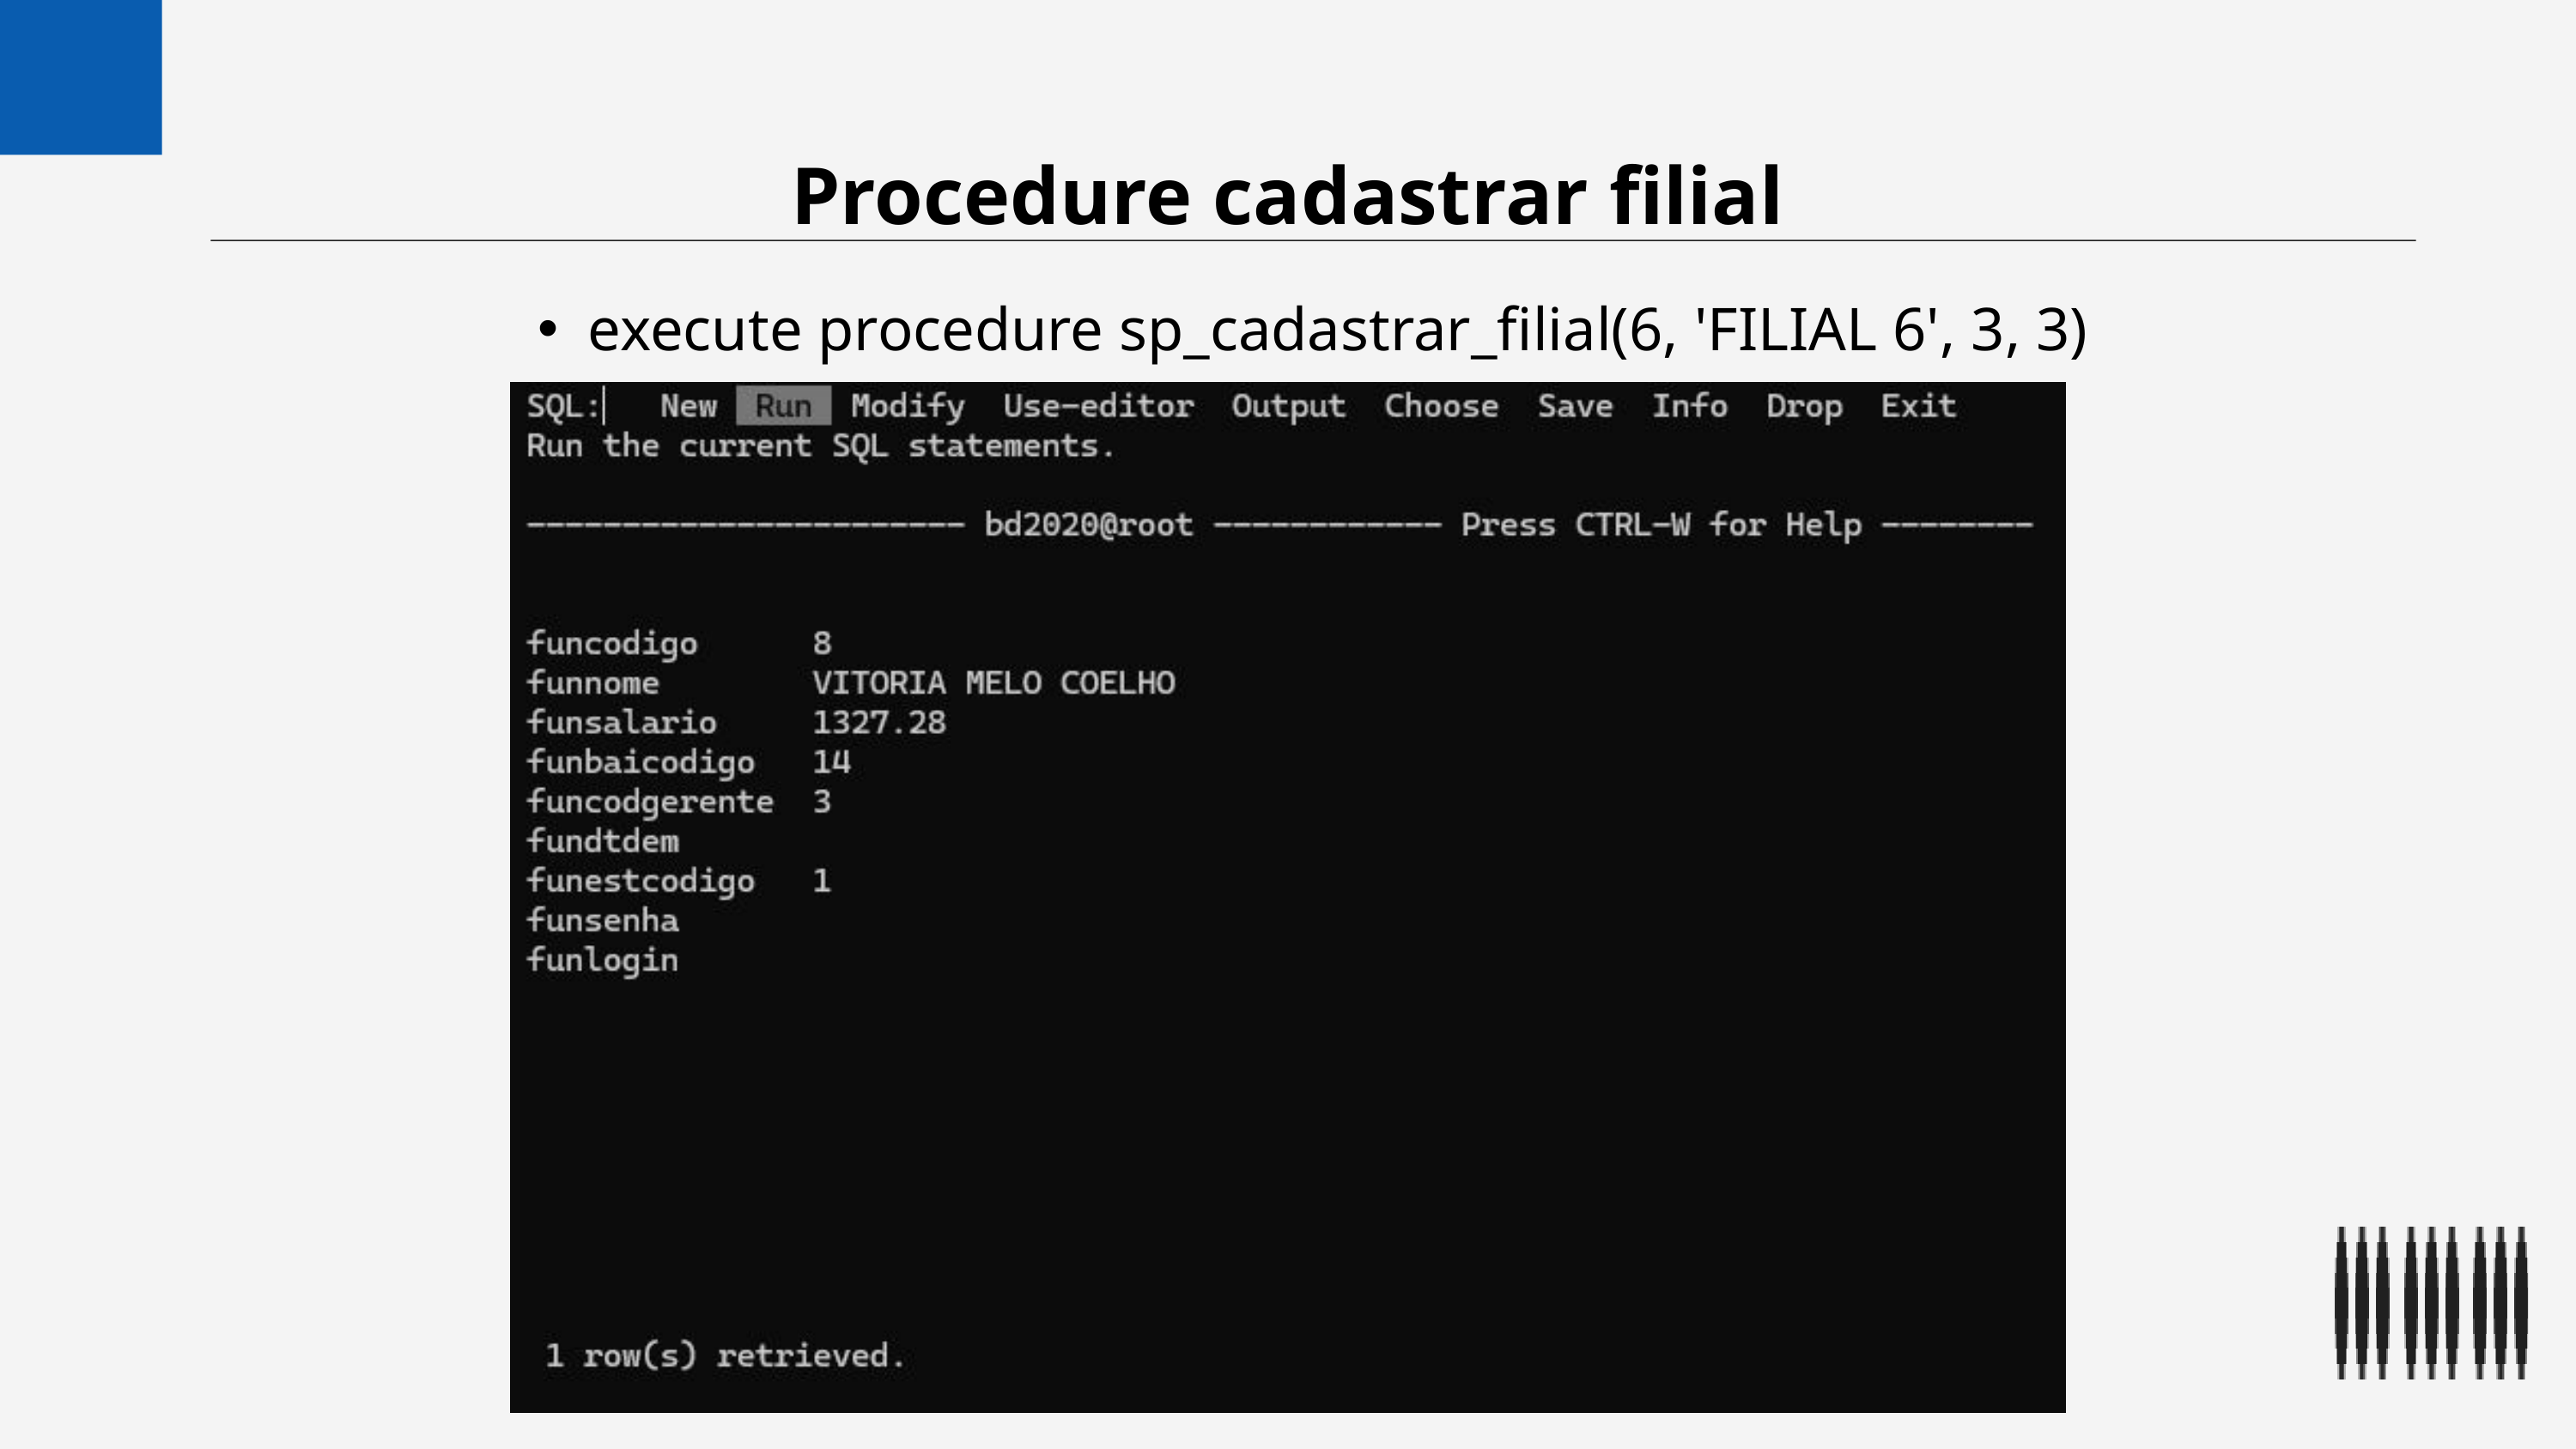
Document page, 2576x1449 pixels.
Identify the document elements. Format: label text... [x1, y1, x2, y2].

picture [510, 381, 2066, 1413]
text_box [0, 0, 162, 155]
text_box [2339, 1206, 2523, 1401]
picture [2523, 1212, 2529, 1395]
text_box execute procedure sp_cadastrar_filial(6, 'FILIAL 6', 3, 3) [152, 264, 2424, 363]
text_box Procedure cadastrar filial [23, 107, 2552, 240]
picture [2334, 1212, 2339, 1395]
